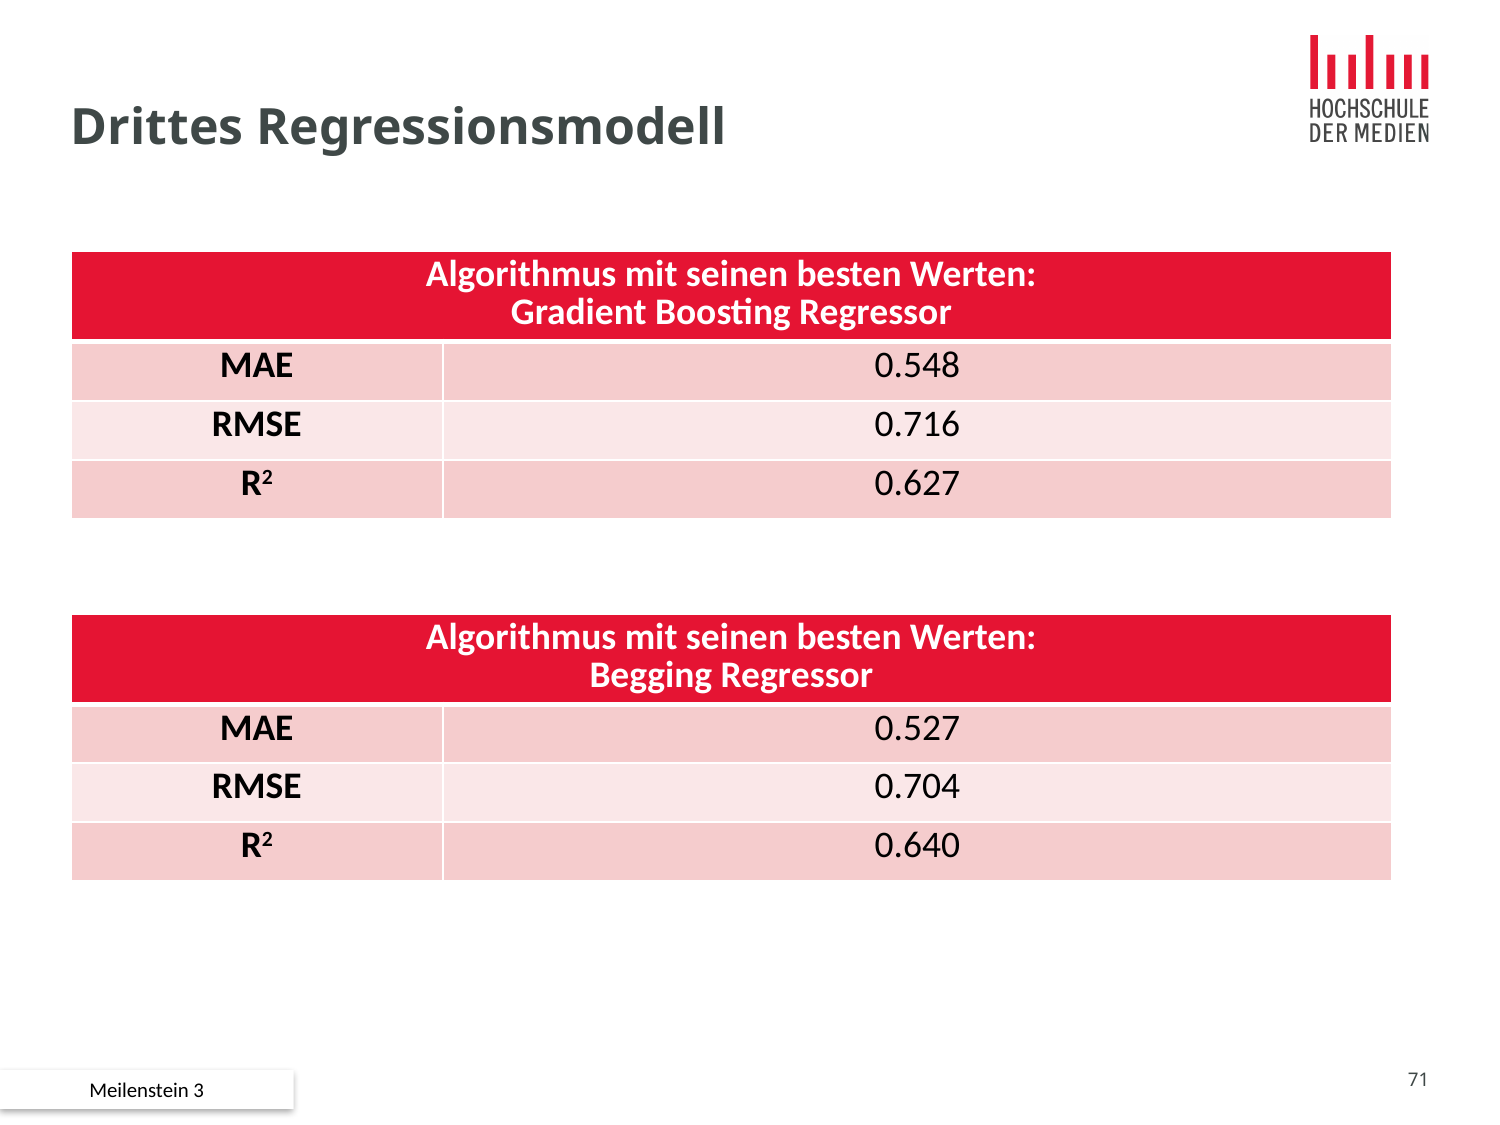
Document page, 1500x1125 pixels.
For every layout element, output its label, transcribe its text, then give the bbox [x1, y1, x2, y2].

table_cell 0.640 [444, 823, 1391, 880]
table_cell 0.704 [444, 764, 1391, 821]
table_cell 0.627 [444, 461, 1391, 518]
table_cell 0.548 [444, 344, 1391, 400]
table_cell MAE [72, 344, 442, 400]
table_cell RMSE [72, 402, 442, 459]
table_cell RMSE [72, 764, 442, 821]
table_cell R2 [72, 823, 442, 880]
table_cell R2 [72, 461, 442, 518]
table_cell MAE [72, 707, 442, 762]
table_cell 0.716 [444, 402, 1391, 459]
table_header Algorithmus mit seinen besten Werten: Gradient Boosting Regressor [72, 252, 1391, 339]
list [71, 193, 1429, 1035]
table_cell 0.527 [444, 707, 1391, 762]
table_header Algorithmus mit seinen besten Werten: Begging Regressor [72, 615, 1391, 702]
text_box Meilenstein 3 [0, 1069, 294, 1110]
title Drittes Regressionsmodell [70, 35, 1421, 155]
